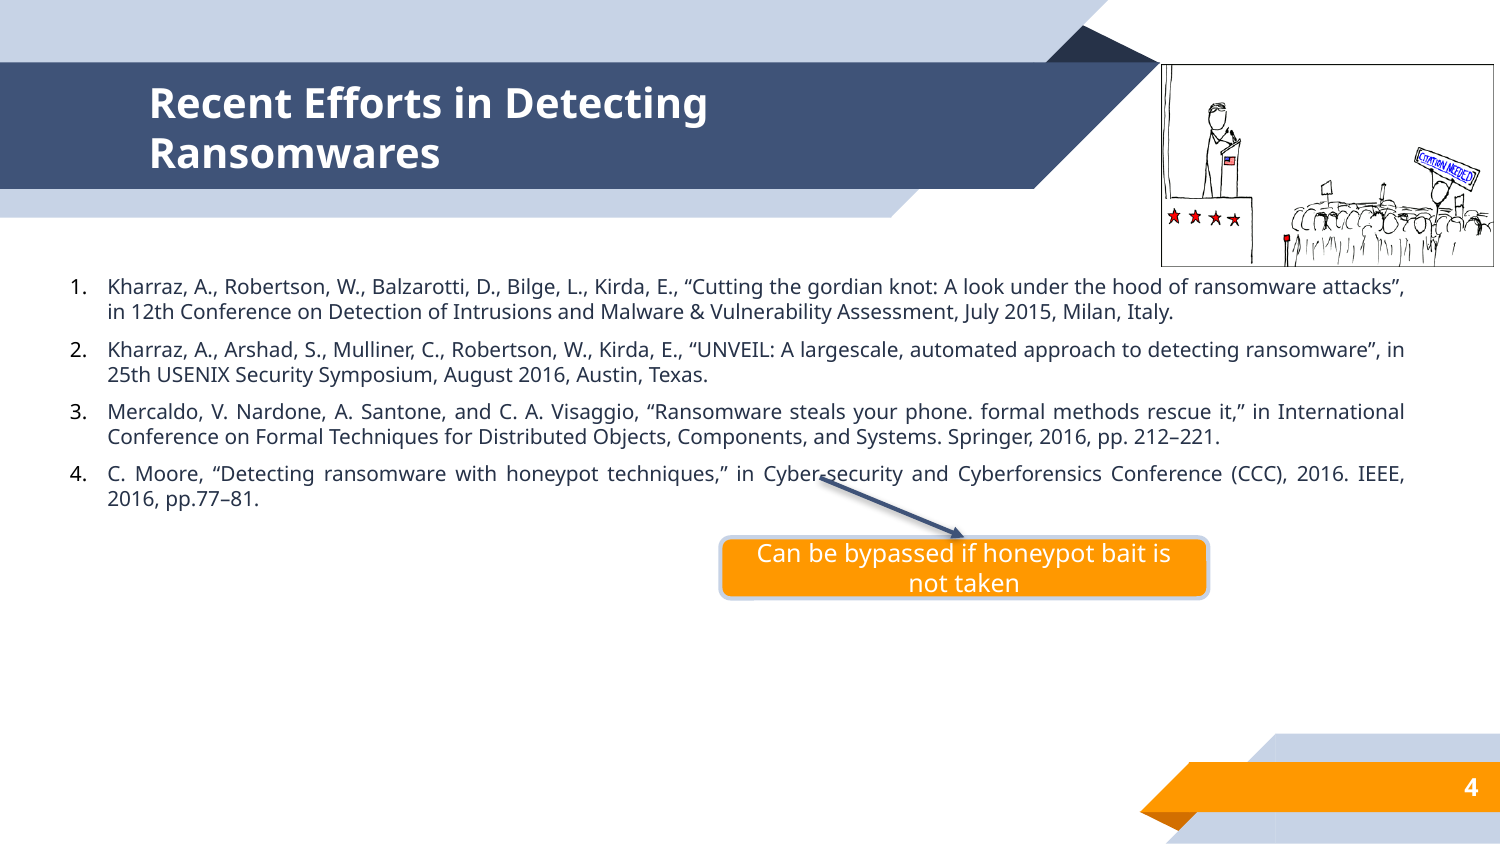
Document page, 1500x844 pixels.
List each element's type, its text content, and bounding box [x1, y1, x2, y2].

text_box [819, 477, 965, 538]
title Recent Efforts in Detecting Ransomwares [133, 64, 997, 190]
slide_number 4 [1249, 760, 1494, 813]
text_box Can be bypassed if honeypot bait is not taken [718, 535, 1211, 601]
picture [1161, 64, 1494, 267]
text_box Kharraz, A., Robertson, W., Balzarotti, D., Bilge, L., Kirda, E., “Cutting the gordian knot: A look under the hood of ransomware attacks”, in 12th Conference on Detection of Intrusions and Malware & Vulnerability Assessment, July 2015, Milan, Italy. Kharraz, A., Arshad, S., Mulliner, C., Robertson, W., Kirda, E., “UNVEIL: A largescale, automated approach to detecting ransomware”, in 25th USENIX Security Symposium, August 2016, Austin, Texas. Mercaldo, V. Nardone, A. Santone, and C. A. Visaggio, “Ransomware steals your phone. formal methods rescue it,” in International Conference on Formal Techniques for Distributed Objects, Components, and Systems. Springer, 2016, pp. 212–221. C. Moore, “Detecting ransomware with honeypot techniques,” in Cyber-security and Cyberforensics Conference (CCC), 2016. IEEE, 2016, pp.77–81. [55, 266, 1420, 519]
